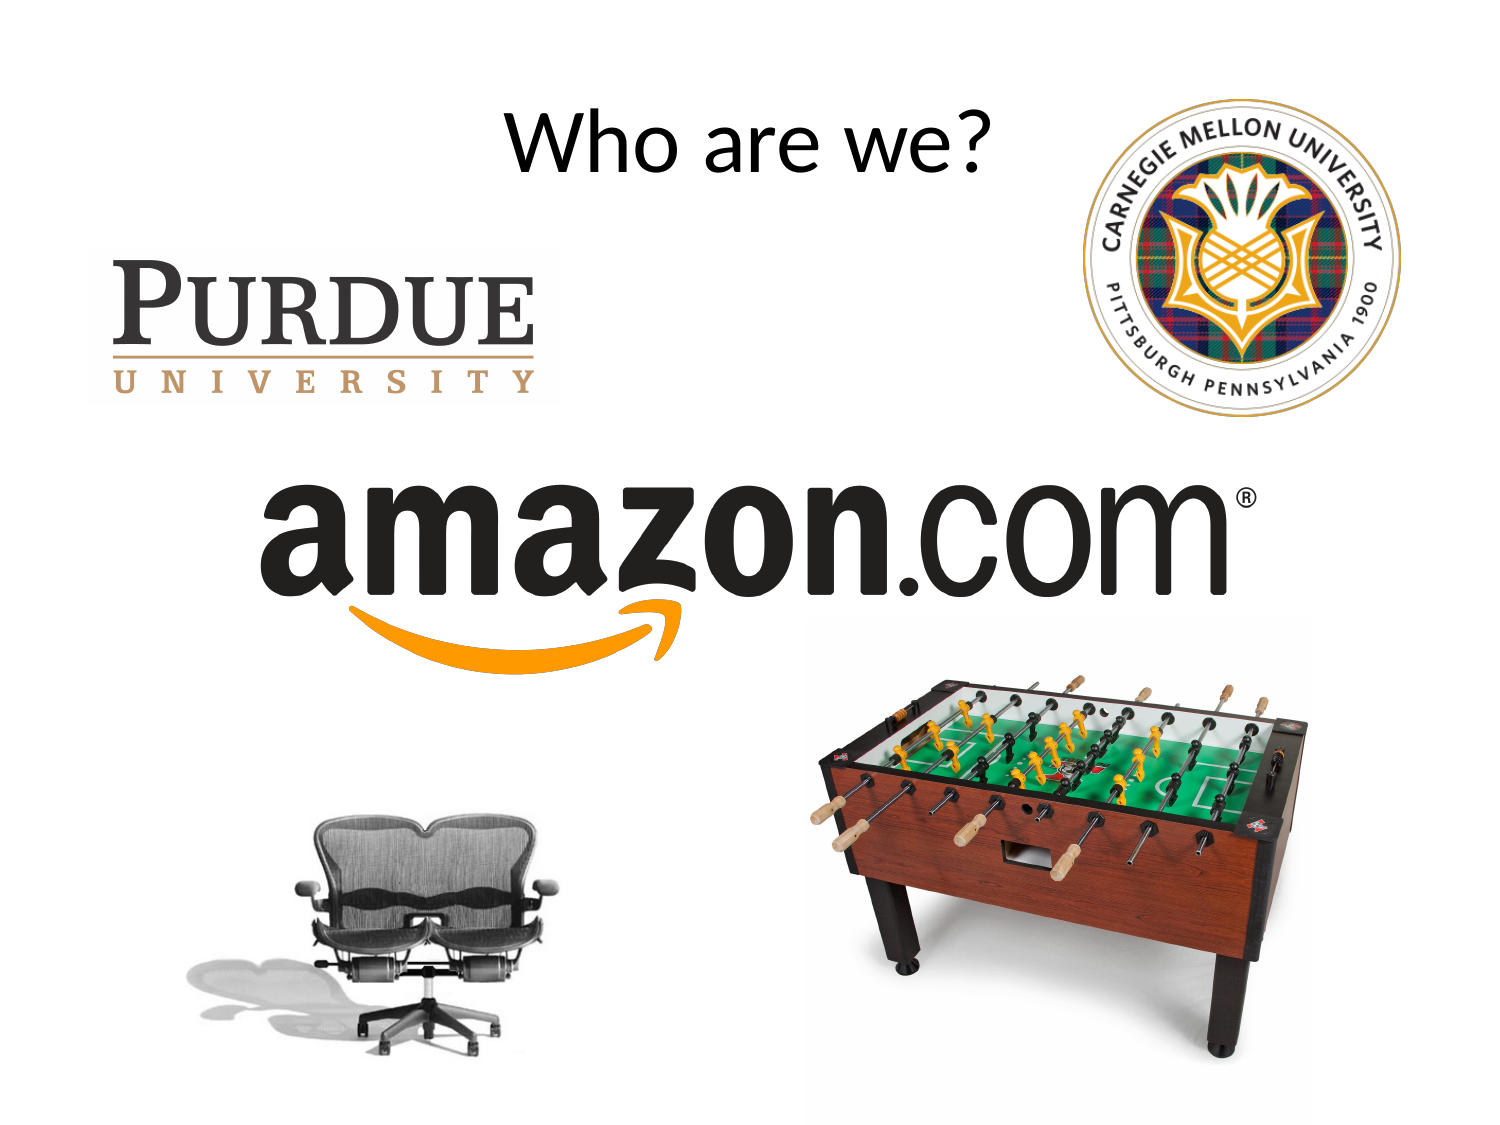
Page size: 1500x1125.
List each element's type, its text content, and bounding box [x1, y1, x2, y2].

picture [186, 794, 562, 1067]
picture [1083, 99, 1401, 417]
title Who are we? [75, 42, 1425, 230]
picture [253, 477, 1313, 1125]
picture [88, 246, 562, 405]
